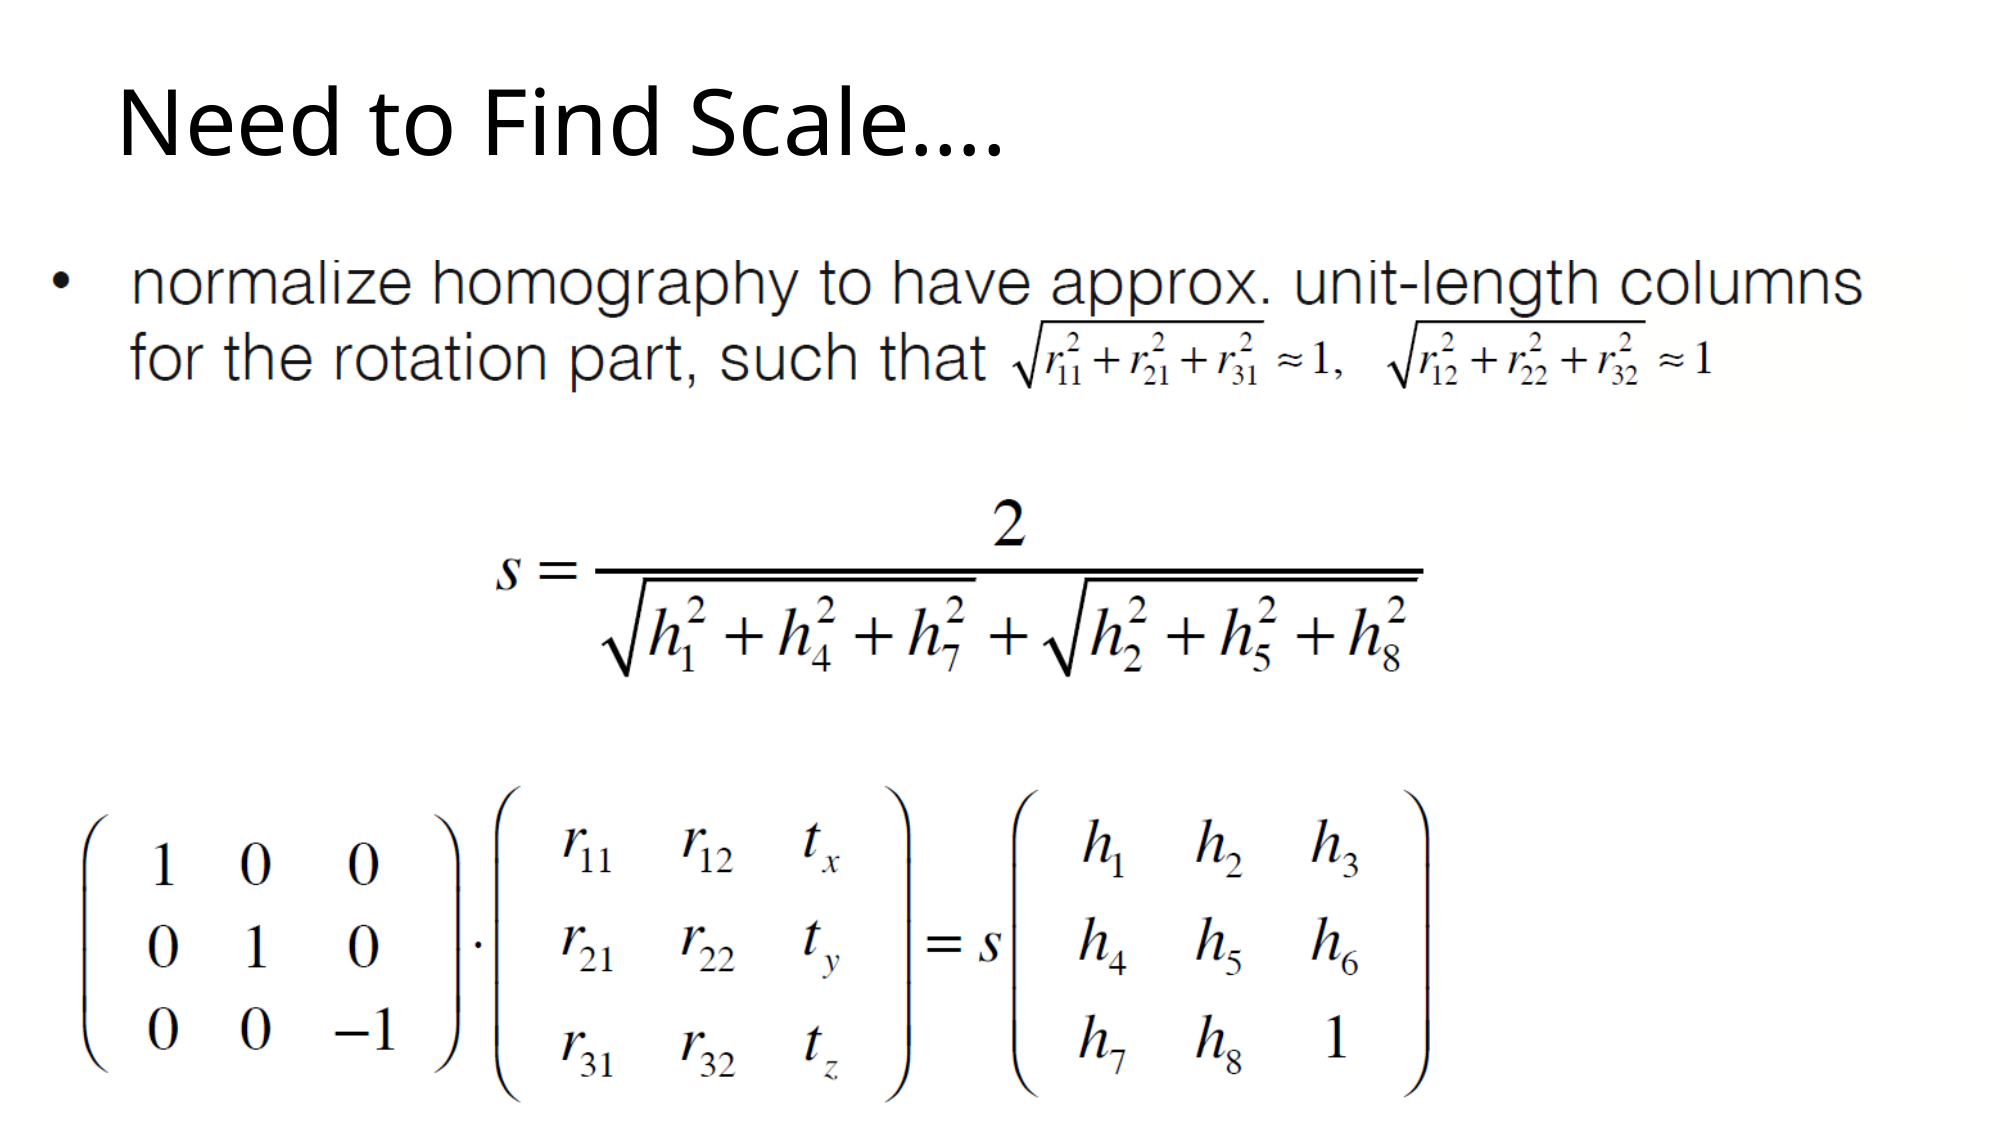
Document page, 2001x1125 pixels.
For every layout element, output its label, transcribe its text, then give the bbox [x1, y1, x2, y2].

picture [20, 260, 2000, 1125]
title Need to Find Scale…. [100, 17, 1826, 235]
